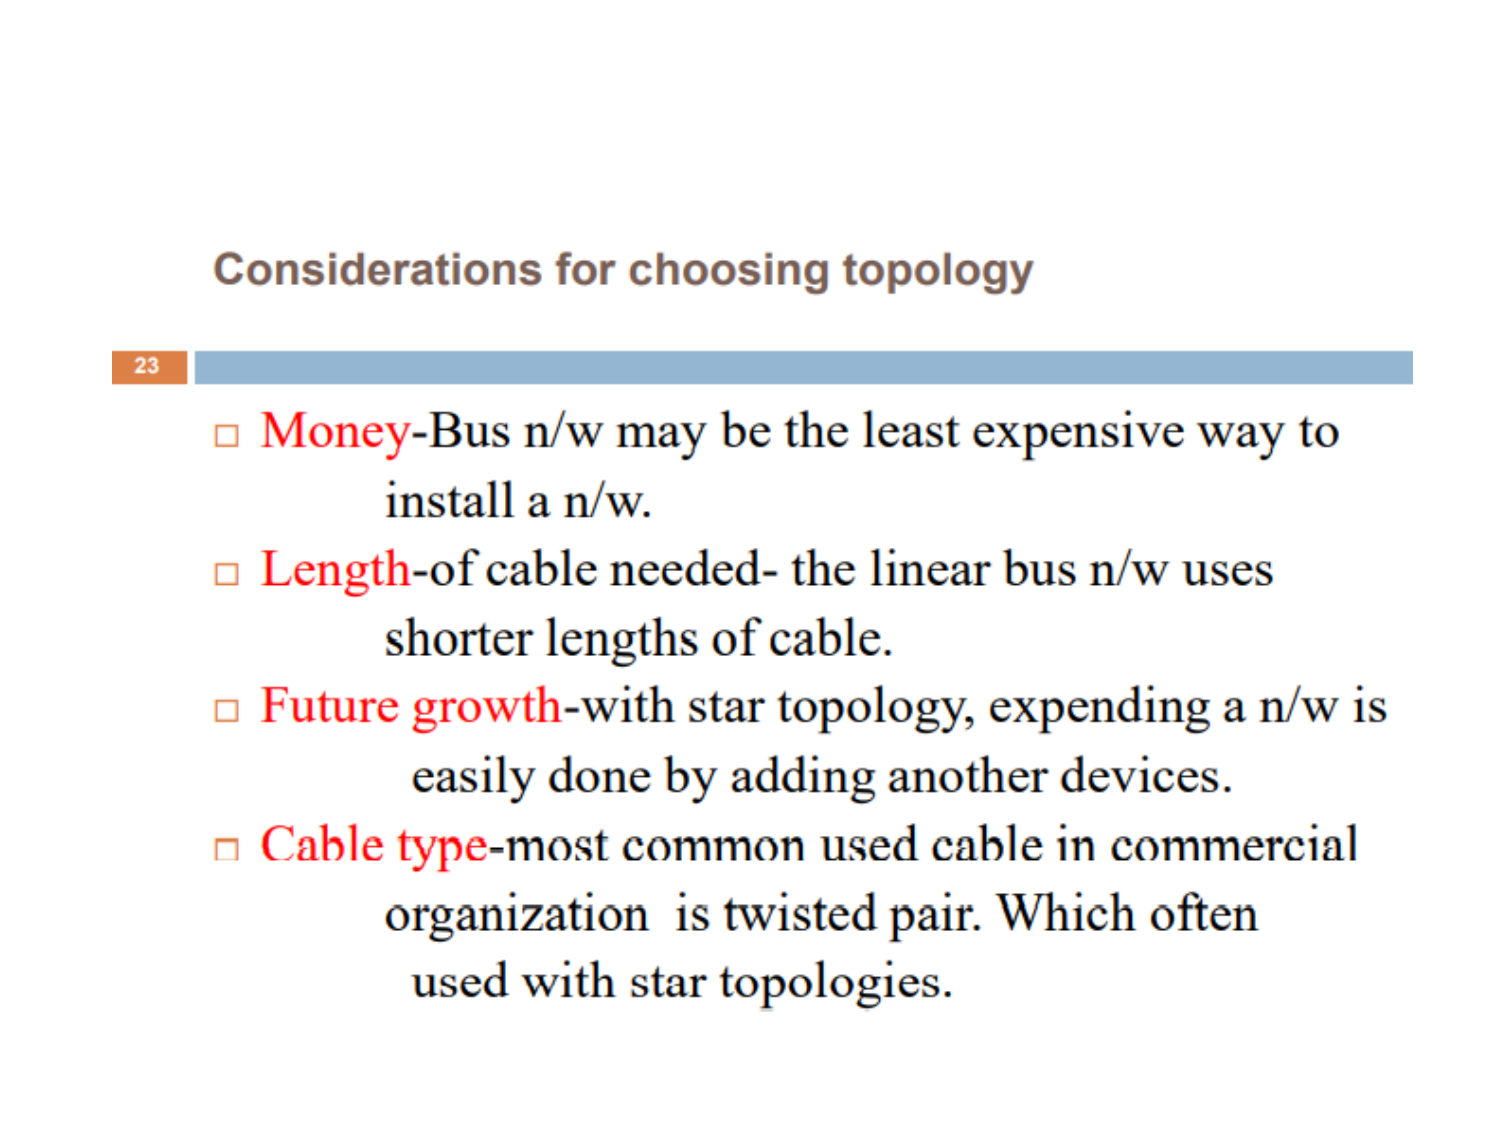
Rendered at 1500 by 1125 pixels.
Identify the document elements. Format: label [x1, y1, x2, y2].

picture [112, 213, 1413, 1038]
